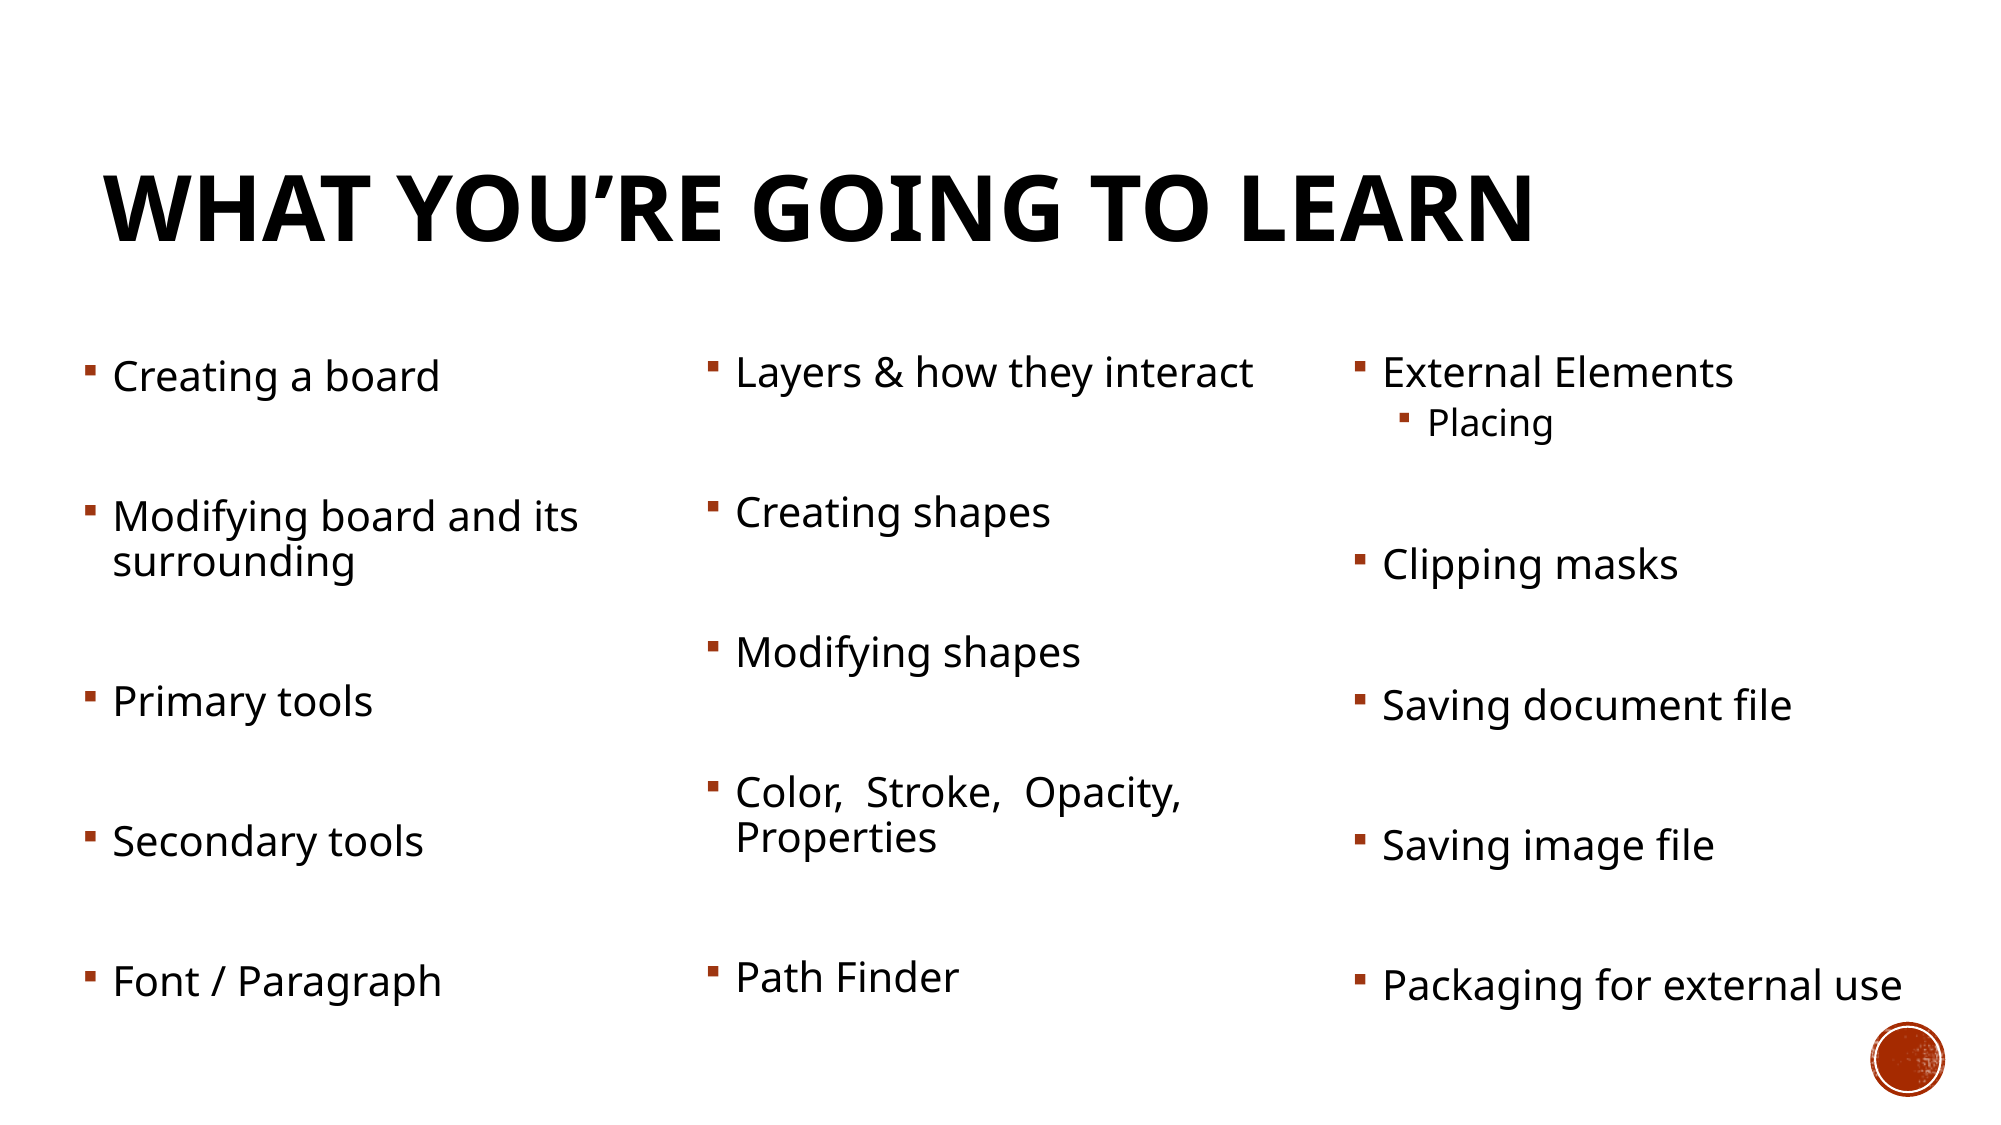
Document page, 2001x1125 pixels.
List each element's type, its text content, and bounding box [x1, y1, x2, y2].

text_box External Elements Placing Clipping masks Saving document file Saving image file Packaging for external use [1337, 343, 1959, 1024]
title What You’re going to learn [88, 79, 1739, 344]
list Creating a board Modifying board and its surrounding Primary tools Secondary tools Font / Paragraph [67, 348, 689, 1056]
text_box Layers & how they interact Creating shapes Modifying shapes Color, Stroke, Opacity, Properties Path Finder [689, 343, 1311, 1052]
